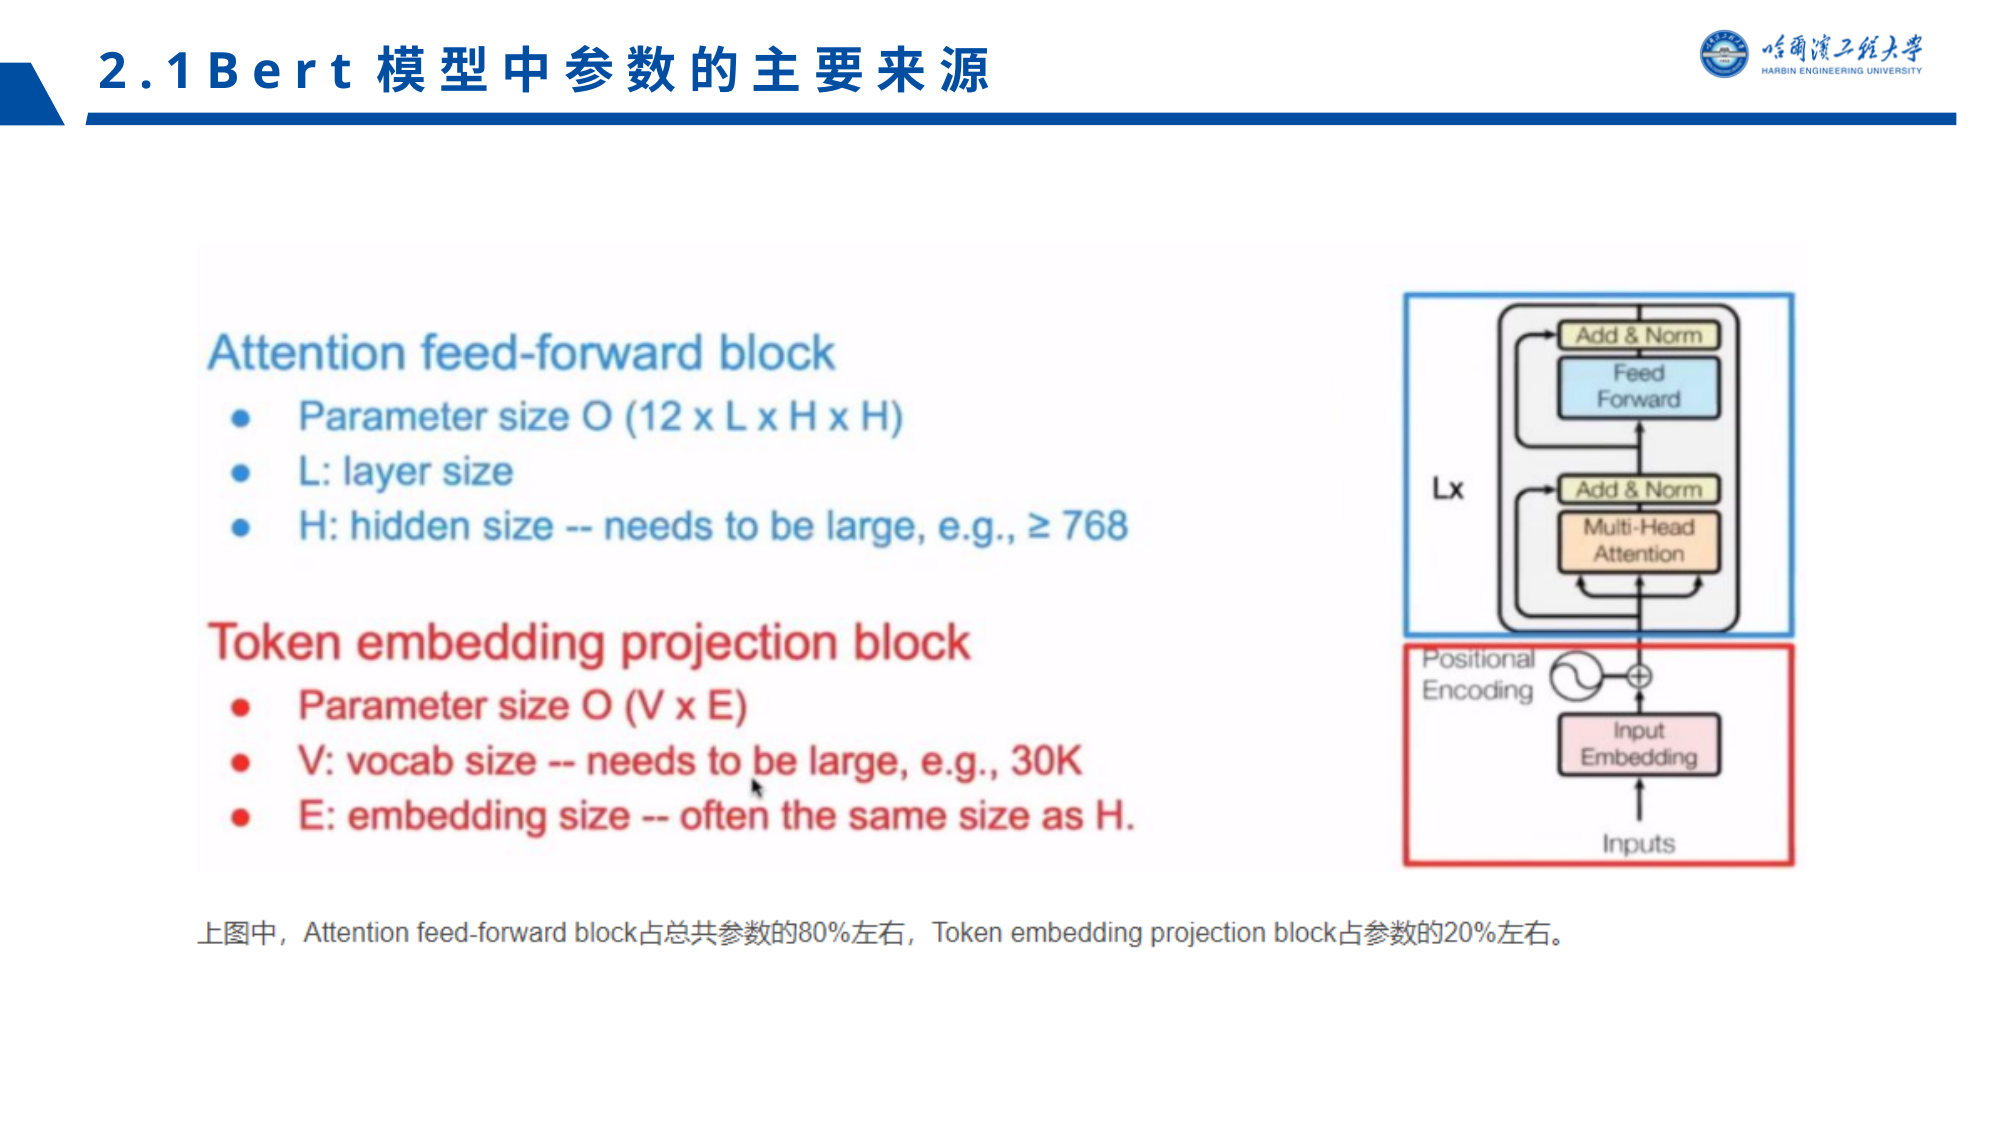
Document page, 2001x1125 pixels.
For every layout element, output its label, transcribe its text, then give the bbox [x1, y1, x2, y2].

picture [176, 243, 1824, 969]
text_box [0, 61, 67, 127]
picture [1689, 22, 1933, 86]
text_box [84, 111, 1958, 127]
text_box 2.1Bert模型中参数的主要来源 [98, 37, 1127, 101]
